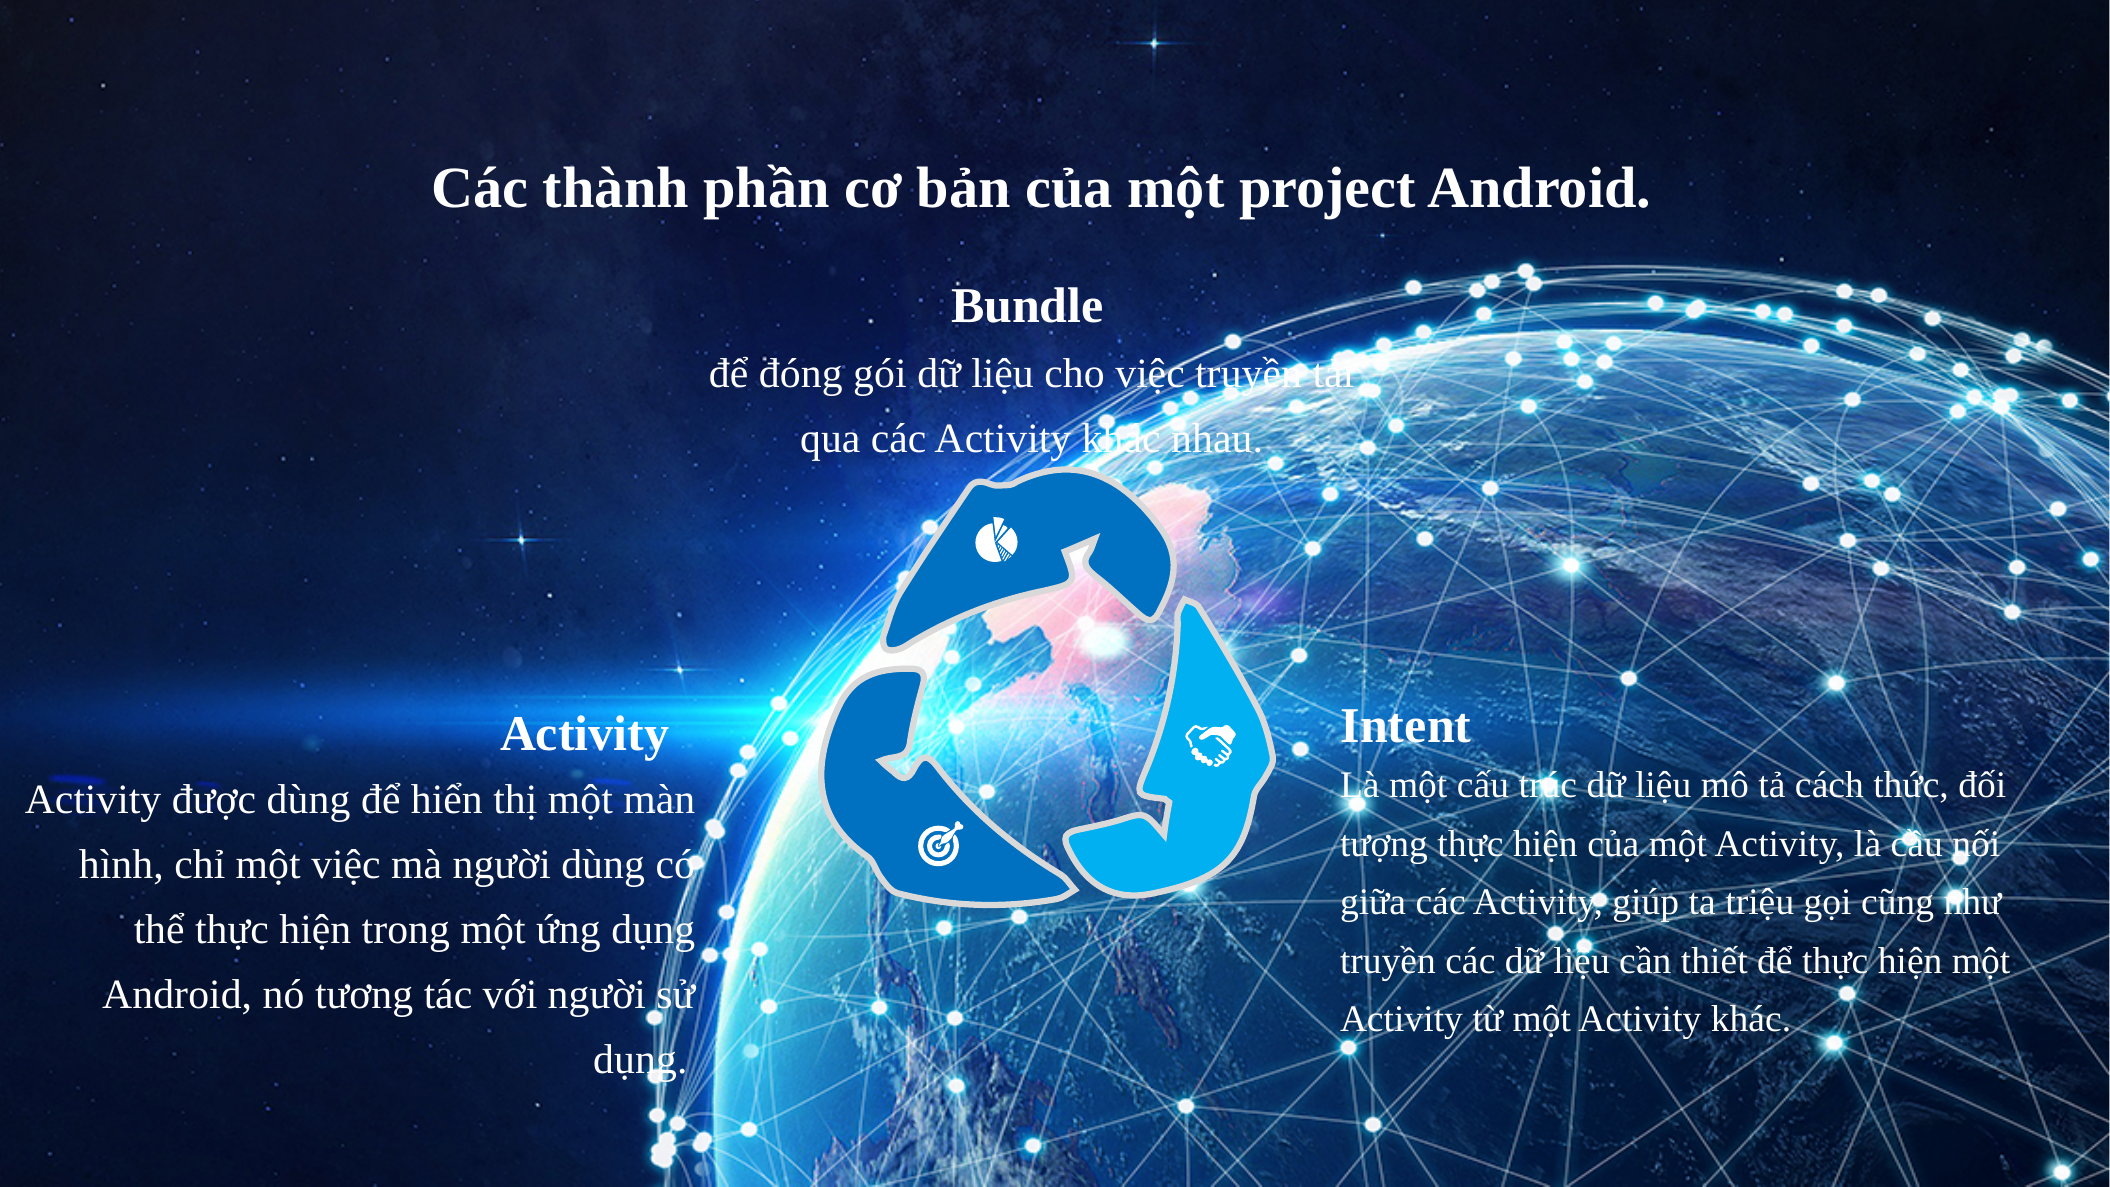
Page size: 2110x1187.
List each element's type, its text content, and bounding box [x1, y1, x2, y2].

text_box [1325, 685, 2045, 1045]
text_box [805, 668, 1075, 909]
text_box Các thành phần cơ bản của một project Android. [416, 142, 1803, 227]
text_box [2, 692, 711, 1021]
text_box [882, 457, 1182, 652]
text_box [1061, 599, 1275, 902]
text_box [678, 264, 1386, 464]
picture [0, 0, 2110, 1187]
